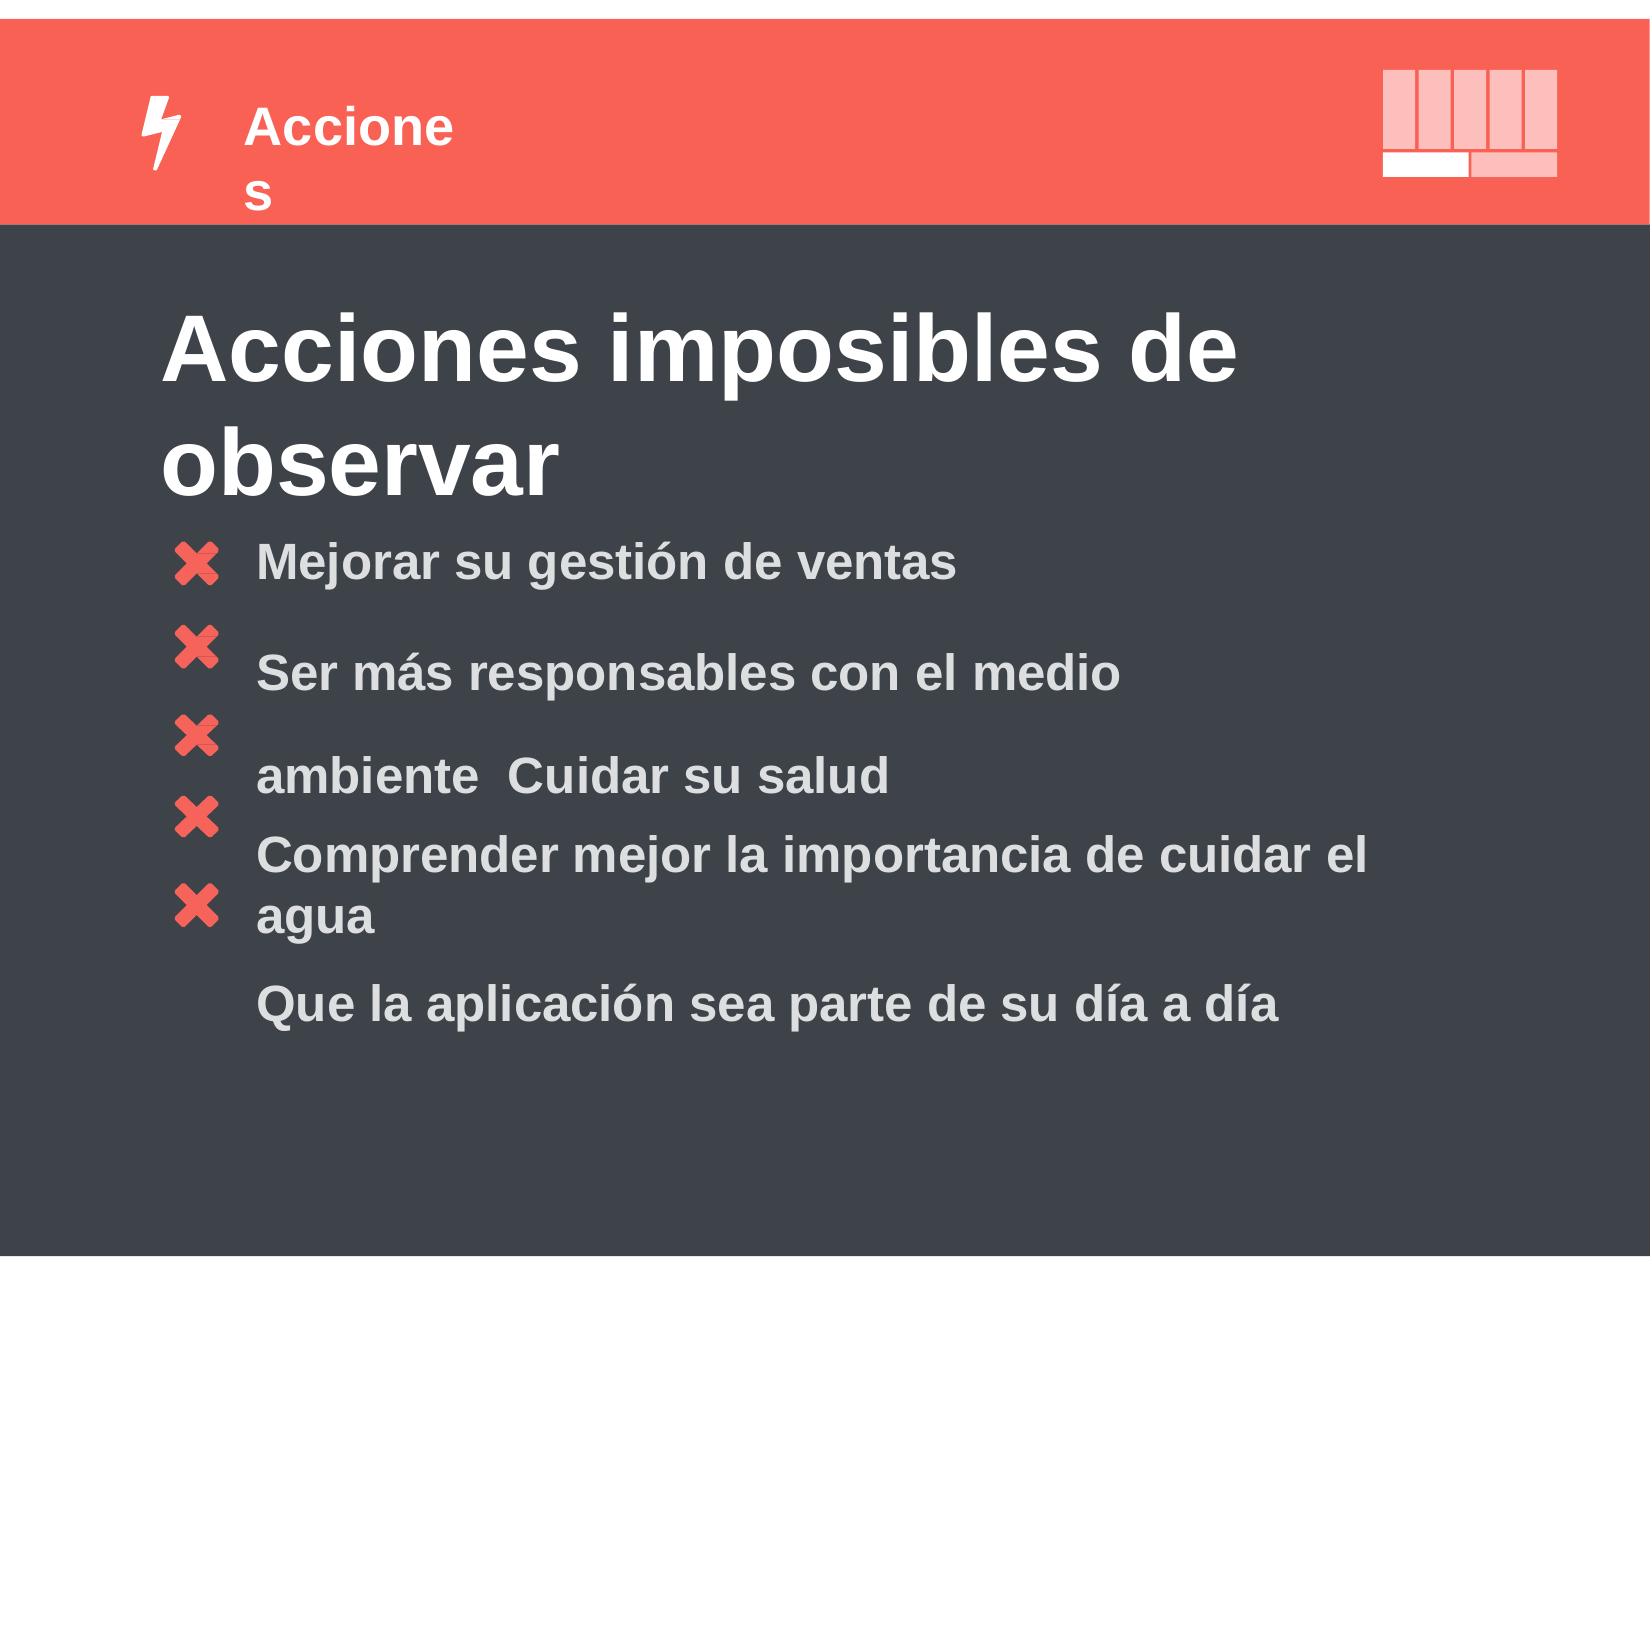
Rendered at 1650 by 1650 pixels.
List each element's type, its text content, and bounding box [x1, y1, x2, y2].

text_box Acciones imposibles de observar [158, 284, 1491, 514]
text_box [174, 795, 219, 838]
text_box [1525, 69, 1558, 149]
text_box [1471, 152, 1558, 177]
text_box [174, 883, 219, 927]
text_box [1382, 152, 1469, 177]
title Acciones [241, 88, 461, 368]
text_box [1383, 69, 1416, 149]
text_box [141, 95, 182, 171]
text_box [174, 624, 219, 669]
list Mejorar su gestión de ventas Ser más responsables con el medio ambiente Cuidar su salud Comprender mejor la importancia de cuidar el agua Que la aplicación sea parte de su día a día [253, 501, 1397, 1471]
text_box [1454, 69, 1487, 149]
text_box [1489, 69, 1522, 149]
text_box [174, 541, 219, 586]
text_box [1418, 69, 1451, 149]
text_box [174, 714, 219, 756]
